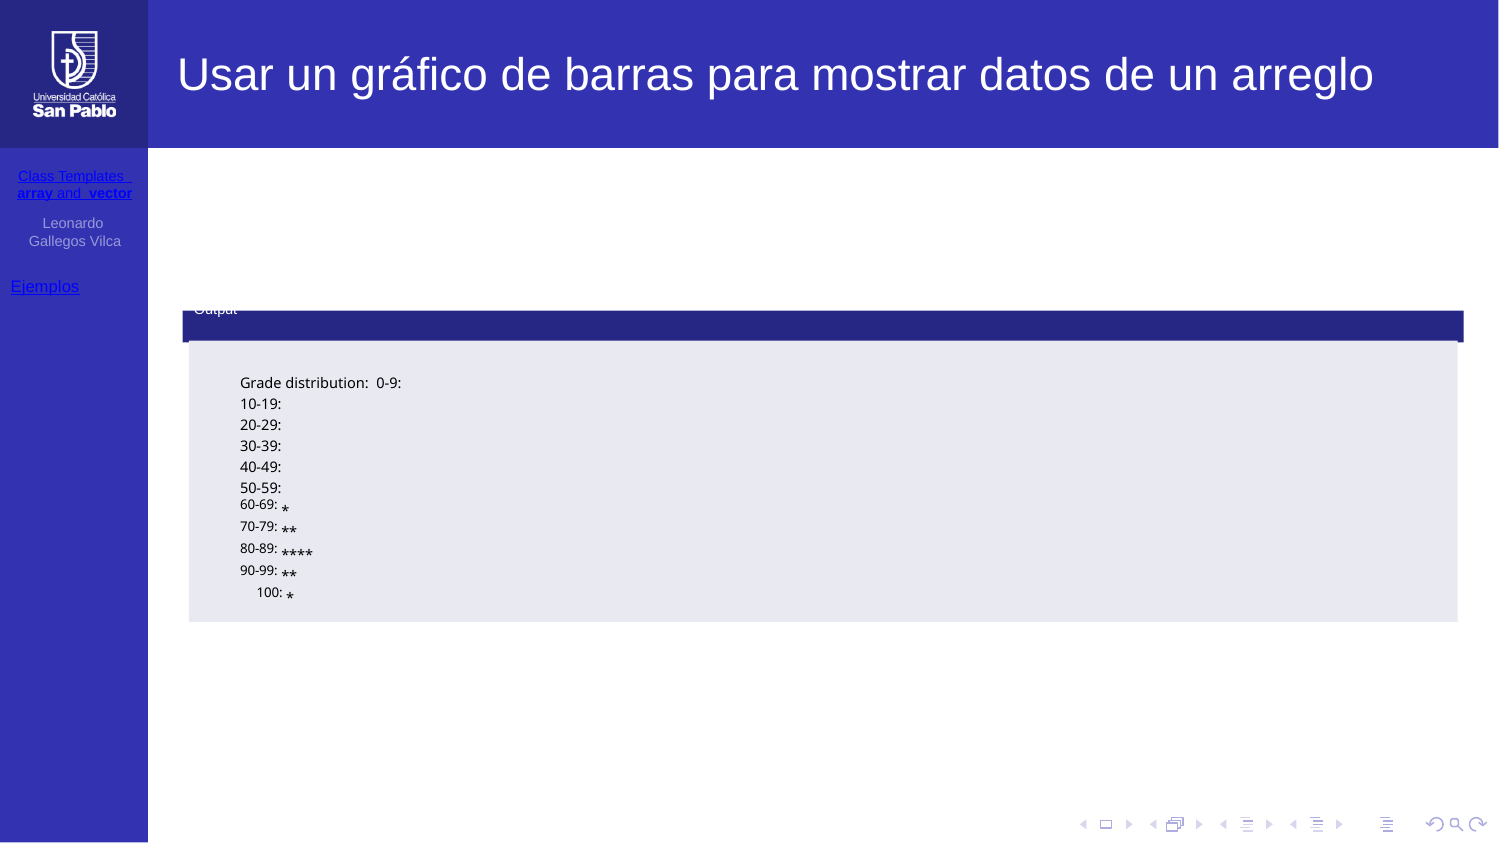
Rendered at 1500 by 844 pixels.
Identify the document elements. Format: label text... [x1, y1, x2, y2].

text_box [0, 0, 1499, 149]
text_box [1289, 817, 1343, 832]
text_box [1219, 817, 1273, 832]
text_box Class Templates array and vector Leonardo Gallegos Vilca Ejemplos Output [6, 163, 250, 340]
text_box Grade distribution: 0-9: 10-19: 20-29: 30-39: 40-49: 50-59: 60-69: * 70-79: ** 80-89: **** 90-99: ** 100: * [229, 371, 419, 595]
text_box [1100, 820, 1112, 829]
text_box [250, 310, 1464, 343]
text_box [1079, 819, 1087, 830]
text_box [1425, 817, 1487, 832]
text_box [1149, 817, 1203, 832]
text_box [1126, 819, 1133, 830]
text_box [188, 340, 1458, 622]
